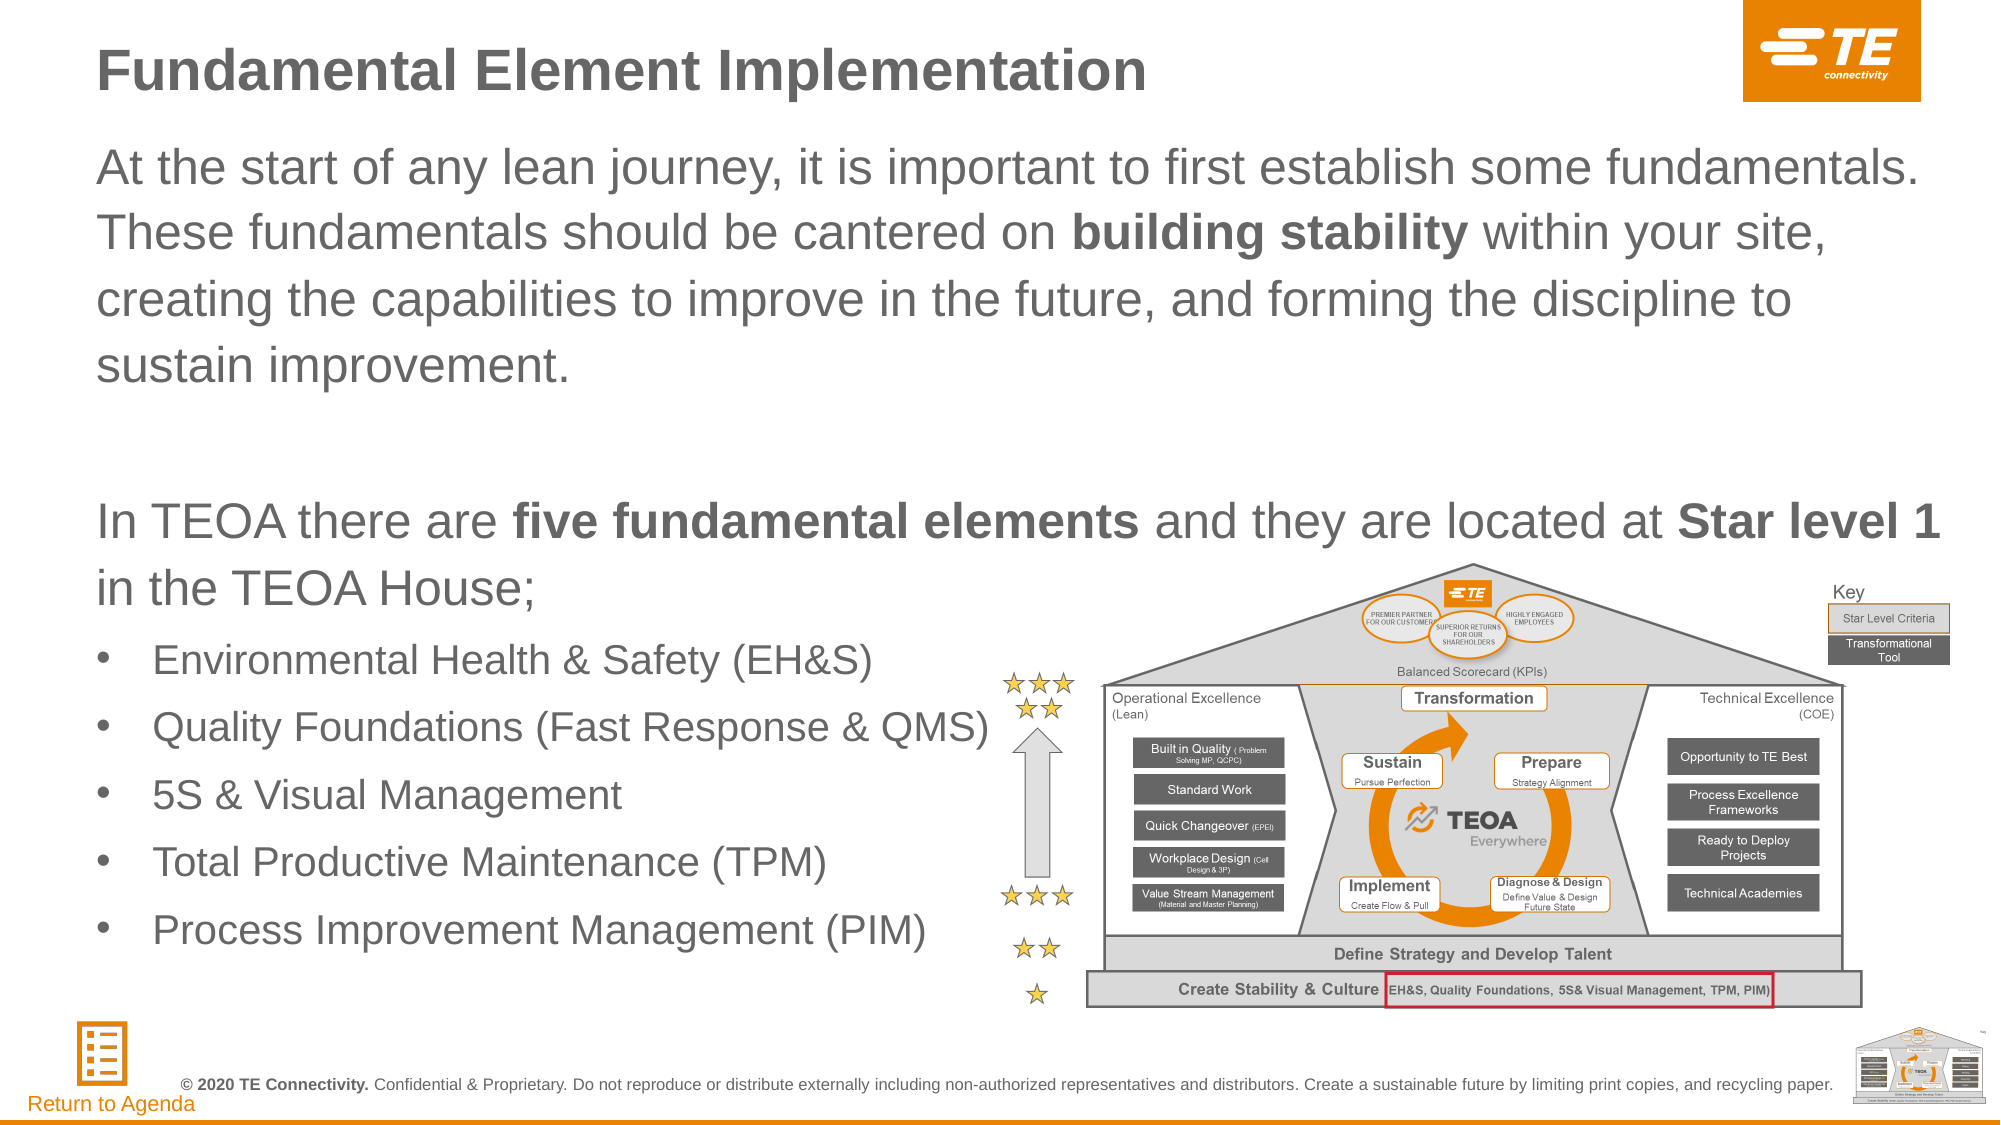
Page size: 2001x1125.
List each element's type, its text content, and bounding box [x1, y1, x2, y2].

picture [1743, 0, 1921, 102]
picture [999, 562, 1950, 1009]
picture [1853, 1027, 1988, 1104]
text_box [5, 1015, 218, 1125]
title Fundamental Element Implementation [96, 31, 1709, 107]
list At the start of any lean journey, it is important to first establish some fundamentals. These fundamentals should be cantered on building stability within your site, creating the capabilities to improve in the future, and forming the discipline to sustain improvement. In TEOA there are five fundamental elements and they are located at Star level 1 in the TEOA House; Environmental Health & Safety (EH&S) Quality Foundations (Fast Response & QMS) 5S & Visual Management Total Productive Maintenance (TPM) Process Improvement Management (PIM) [96, 128, 1953, 612]
